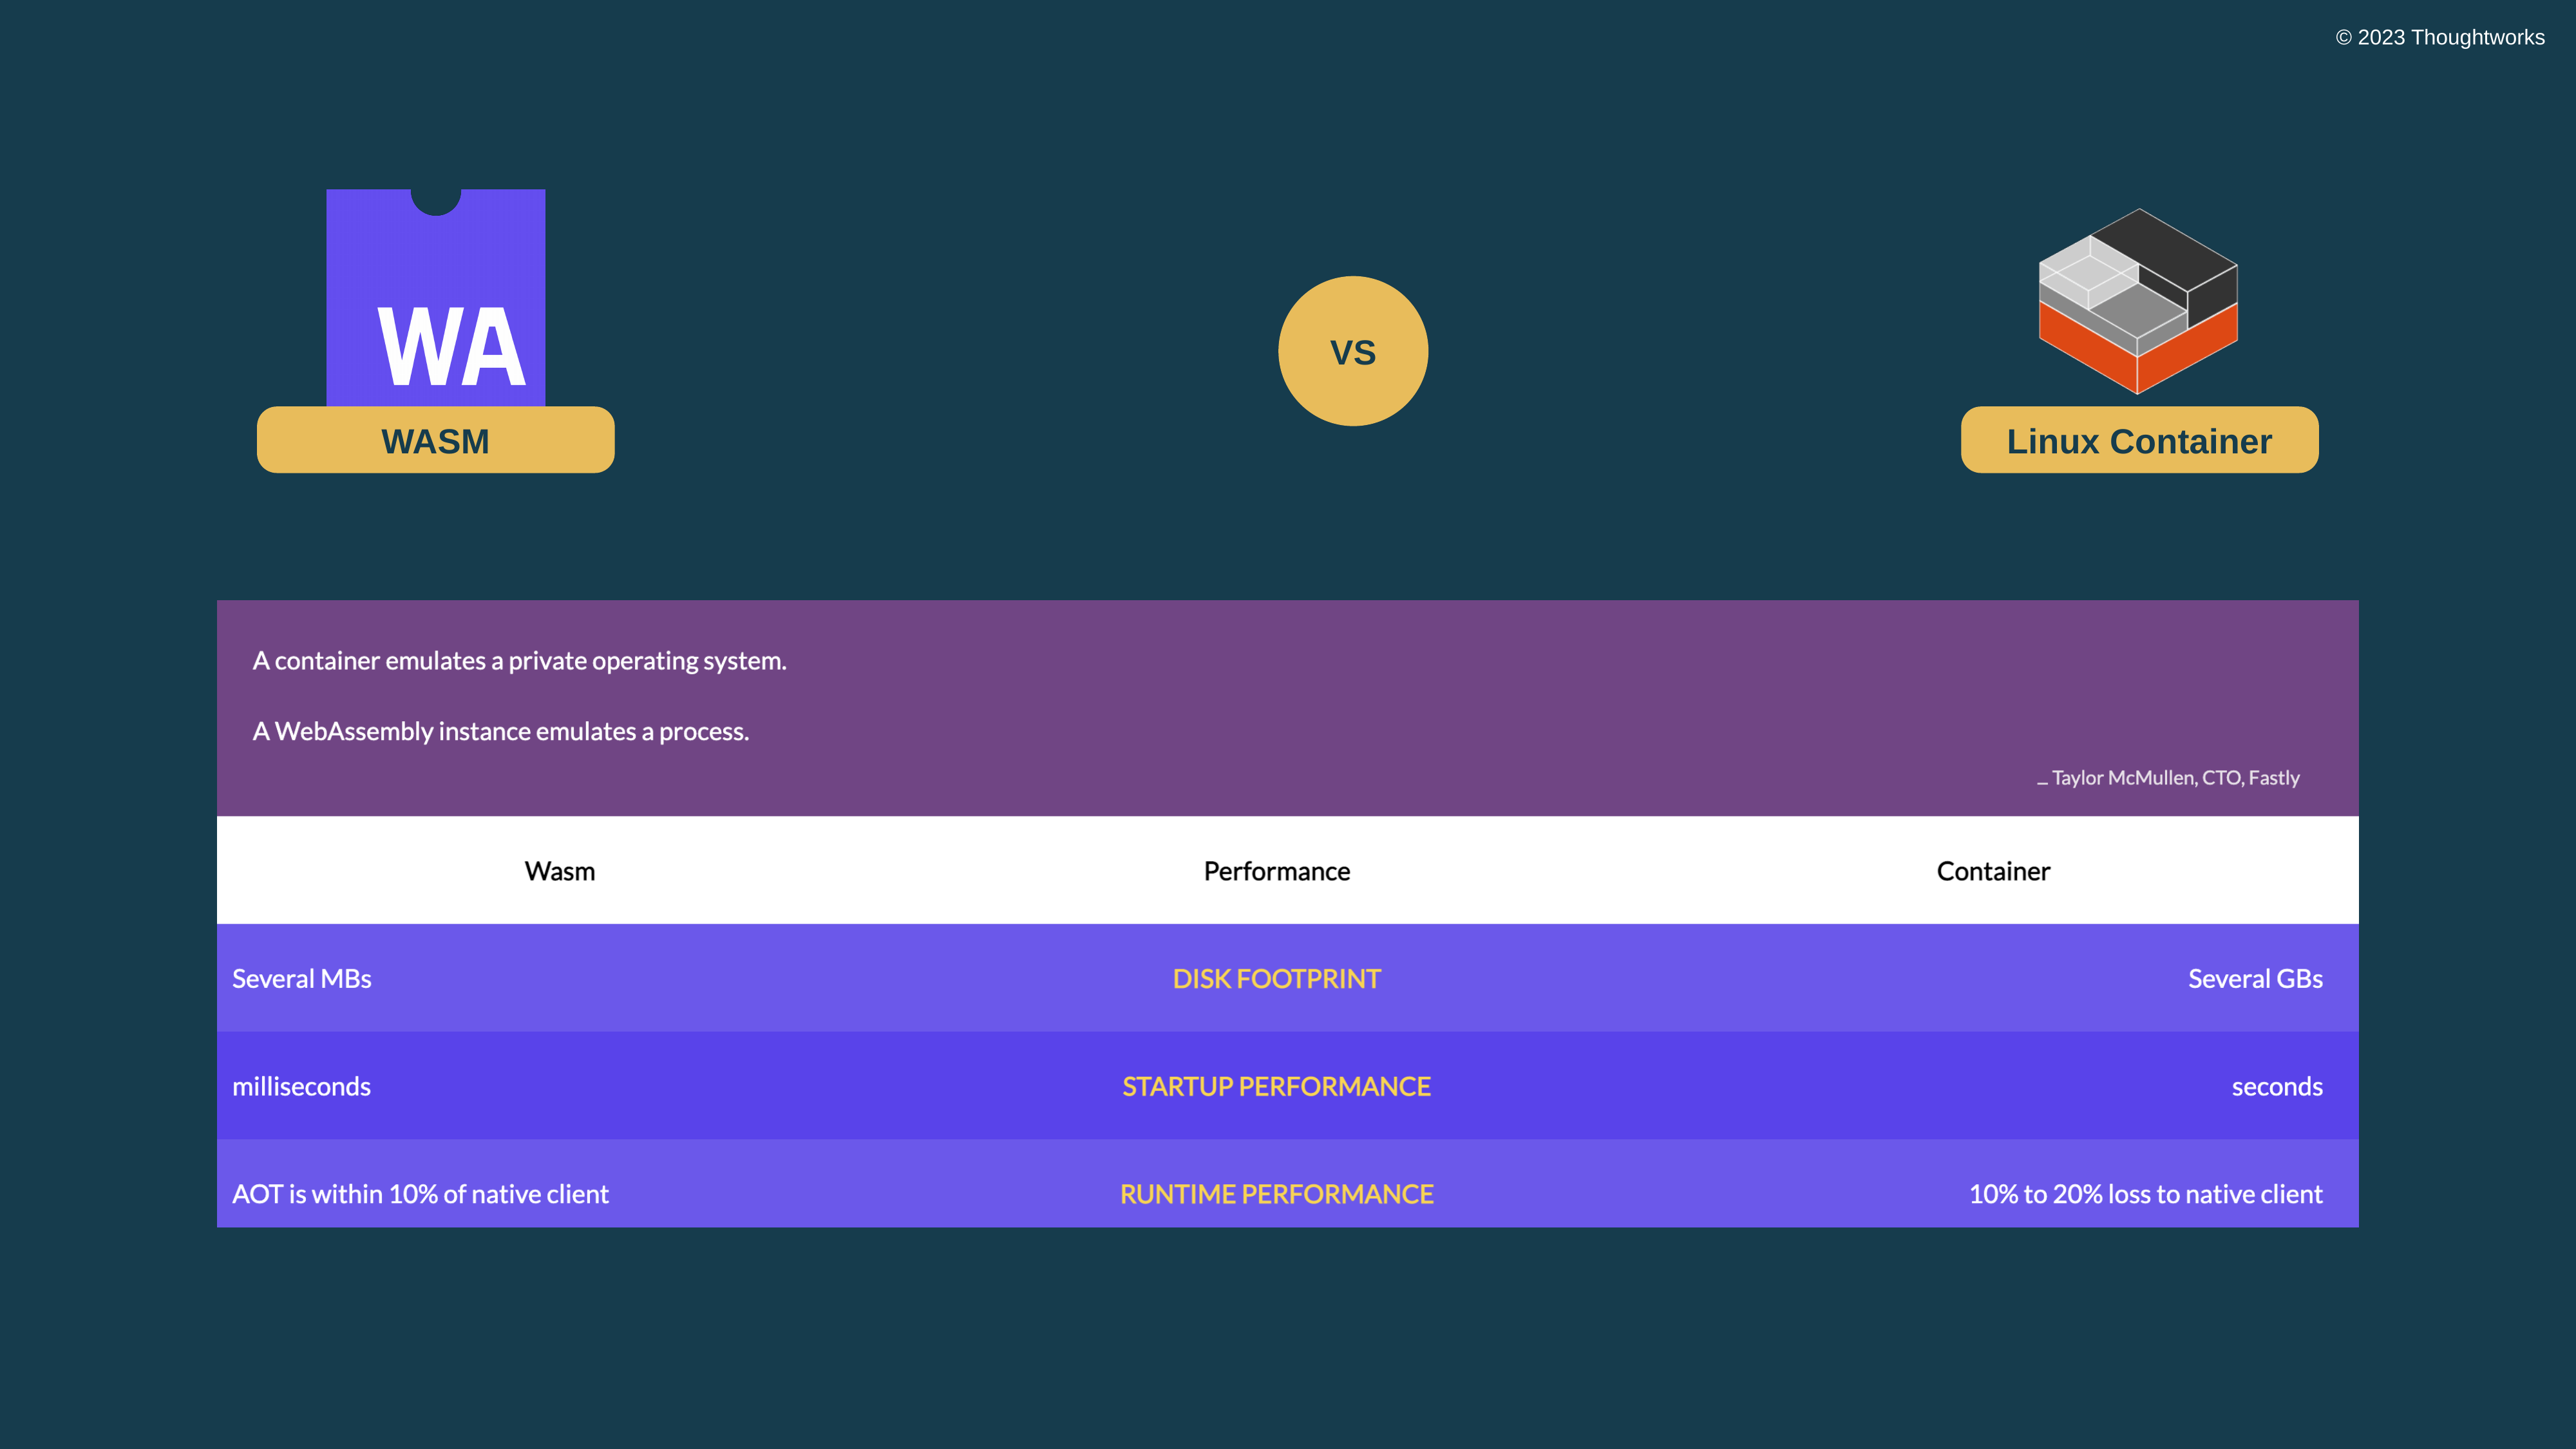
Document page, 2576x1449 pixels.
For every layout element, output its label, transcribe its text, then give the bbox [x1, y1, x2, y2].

picture [326, 189, 545, 408]
picture [217, 600, 2359, 1228]
text_box VS [1278, 276, 1429, 426]
text_box Linux Container [1961, 406, 2319, 473]
text_box WASM [257, 406, 615, 473]
picture [2031, 199, 2249, 399]
